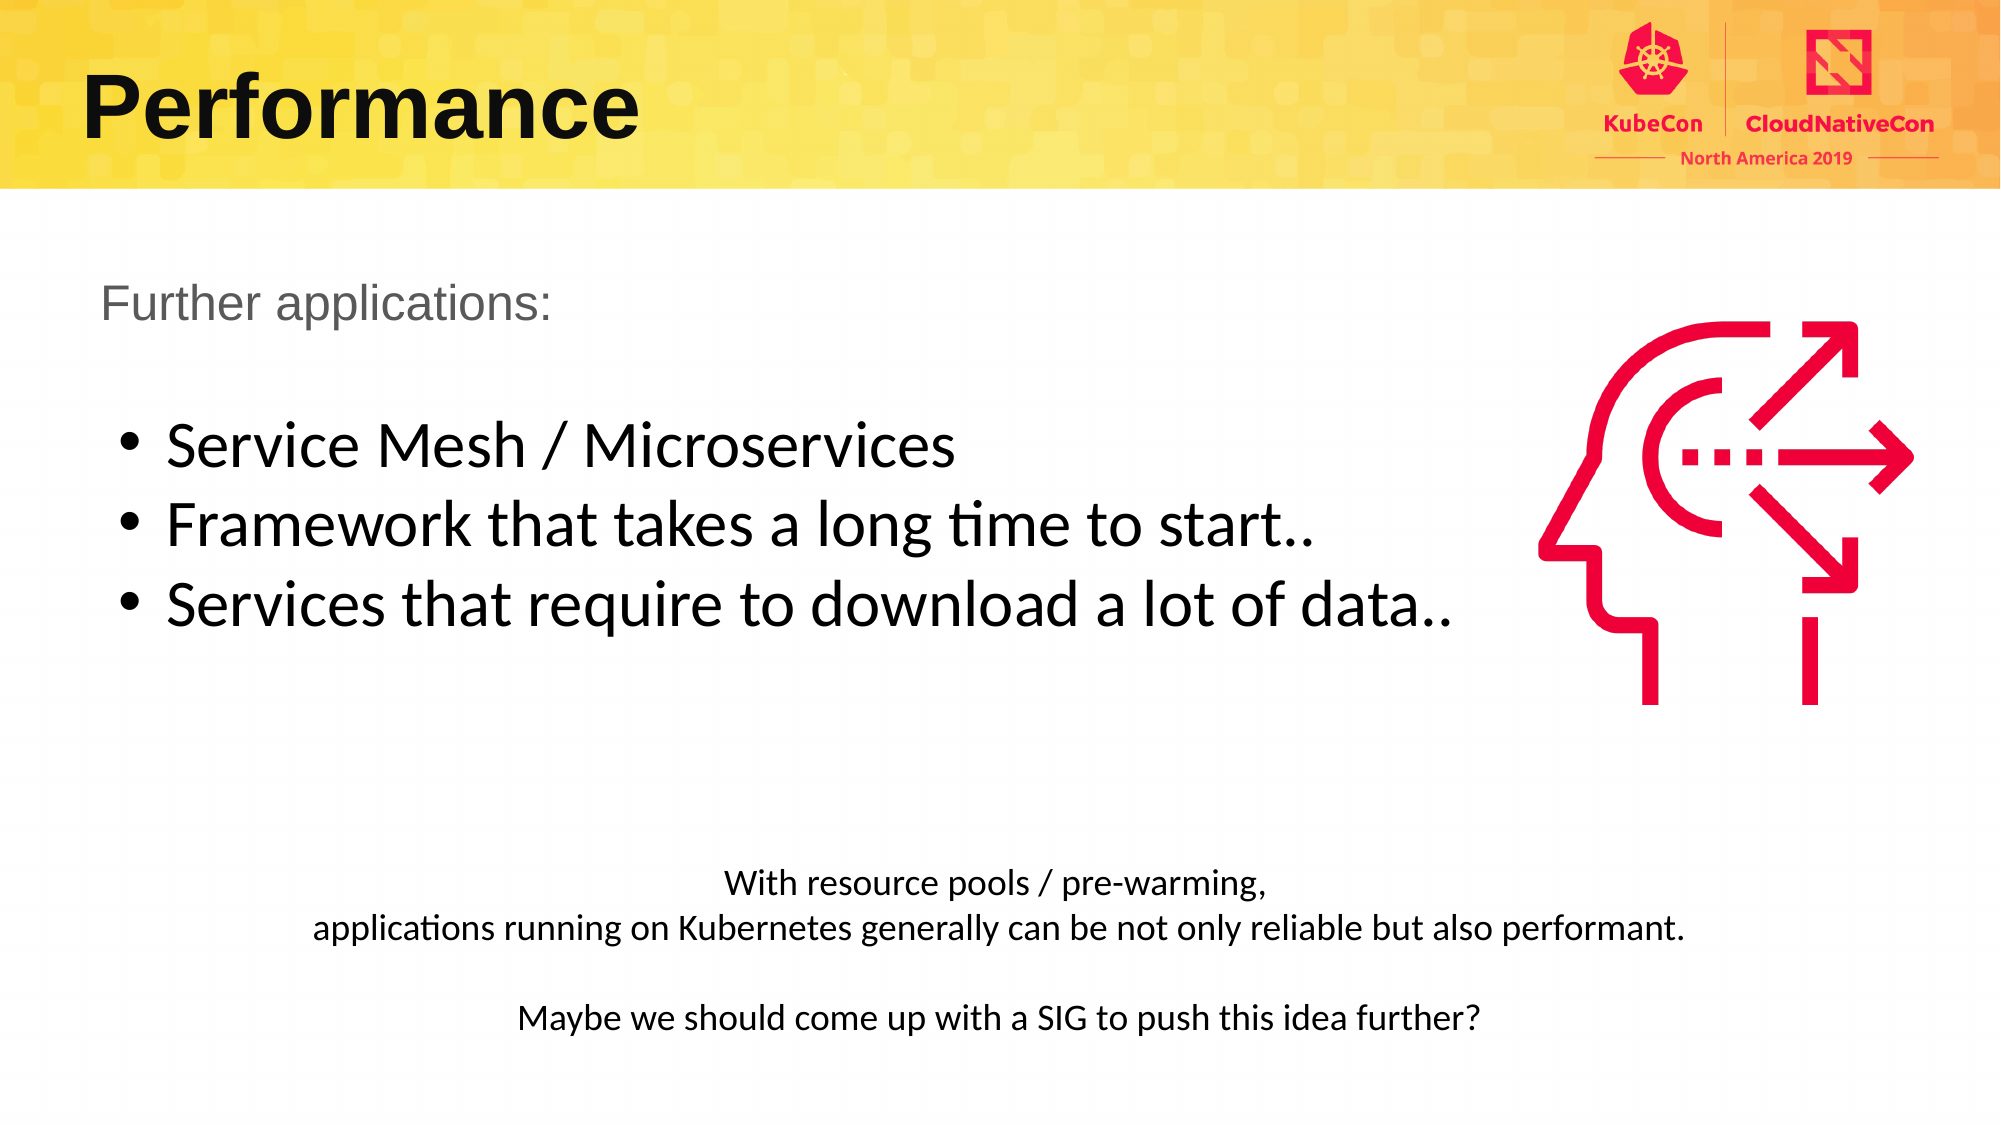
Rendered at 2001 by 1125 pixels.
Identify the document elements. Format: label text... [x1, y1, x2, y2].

text_box Service Mesh / Microservices Framework that takes a long time to start.. Services that require to download a lot of data.. [104, 392, 1444, 648]
picture [0, 0, 2001, 1125]
text_box Further applications: [85, 195, 1811, 413]
text_box Performance [66, 0, 1792, 218]
text_box With resource pools / pre-warming, applications running on Kubernetes generally can be not only reliable but also performant. Maybe we should come up with a SIG to push this idea further? [0, 850, 2000, 1046]
